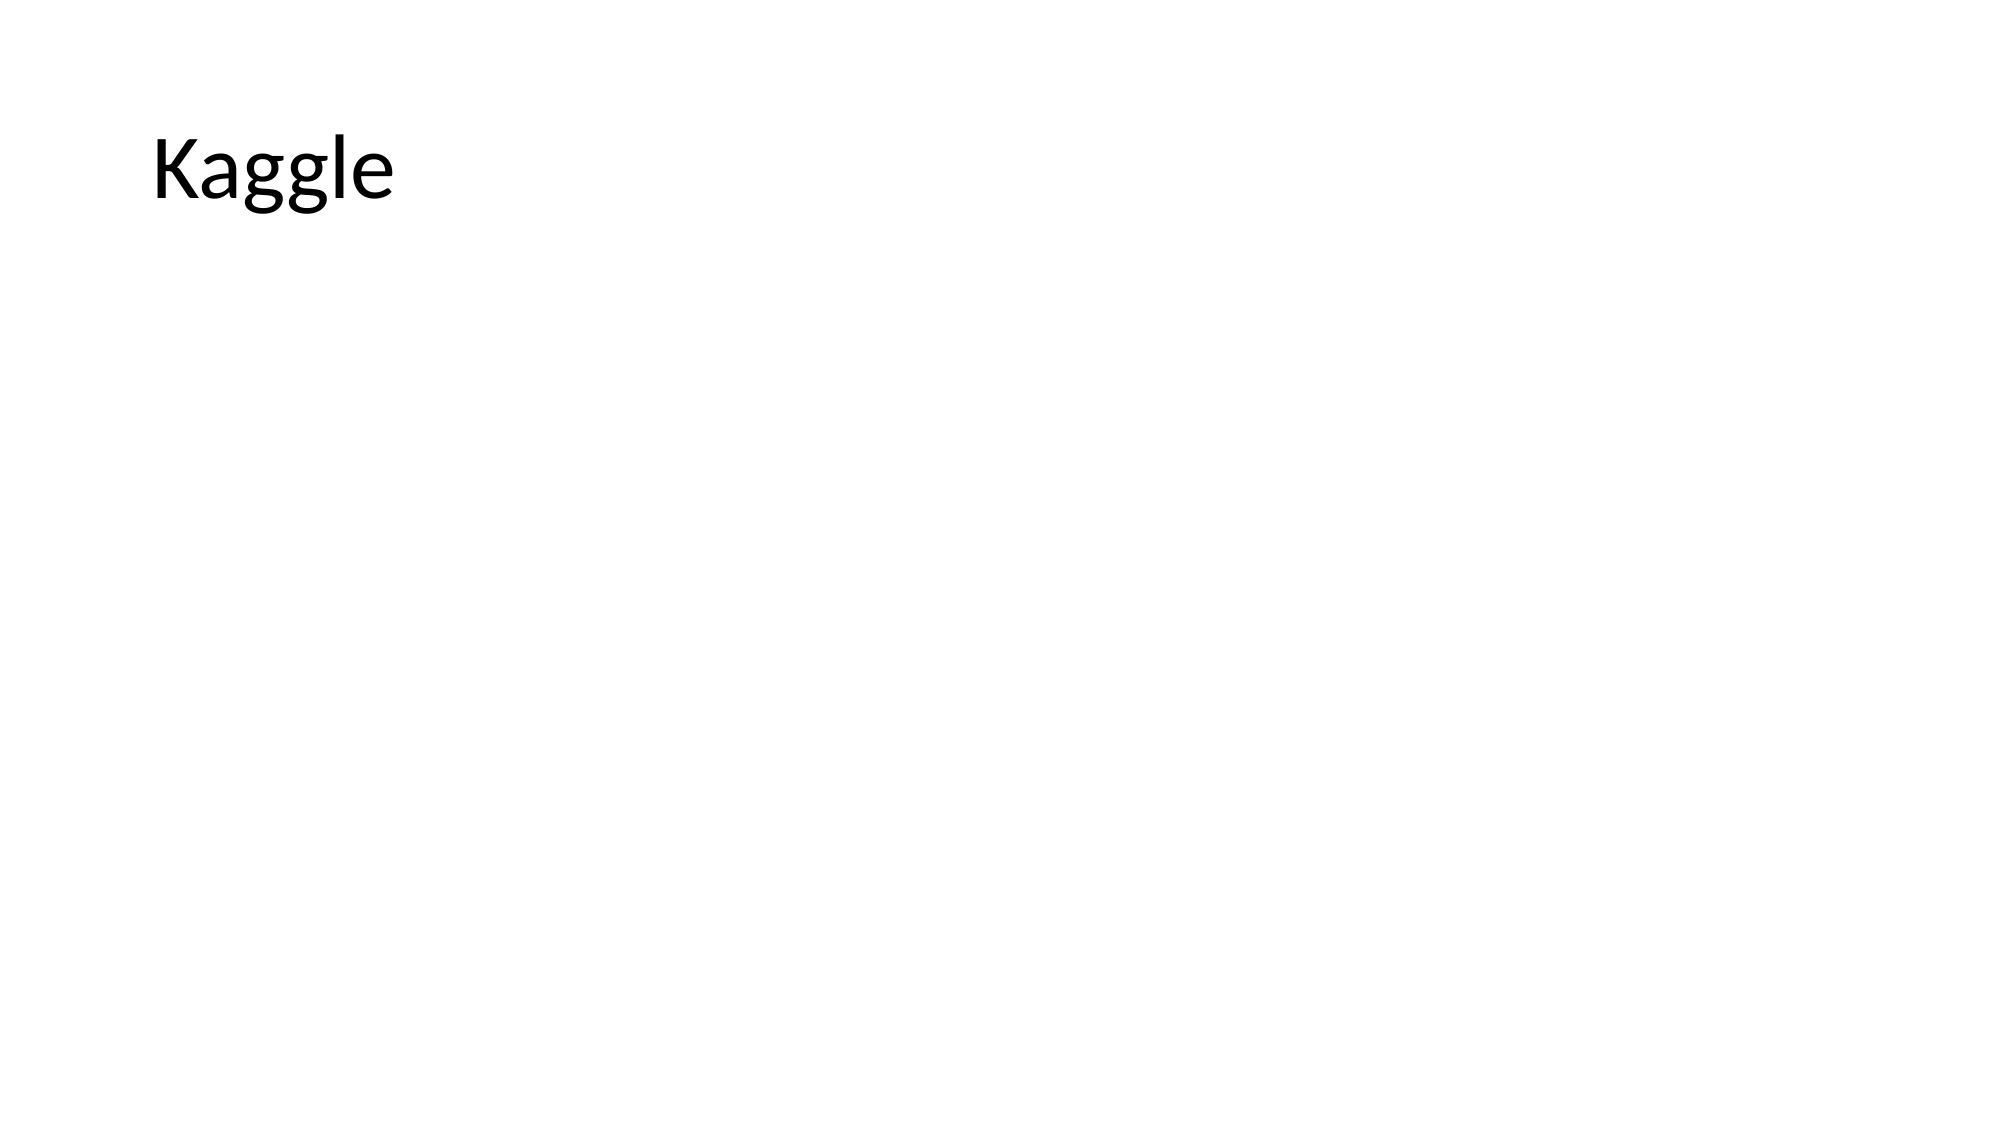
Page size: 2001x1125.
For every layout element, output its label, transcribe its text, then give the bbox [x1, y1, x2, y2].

title Kaggle [137, 59, 1863, 278]
